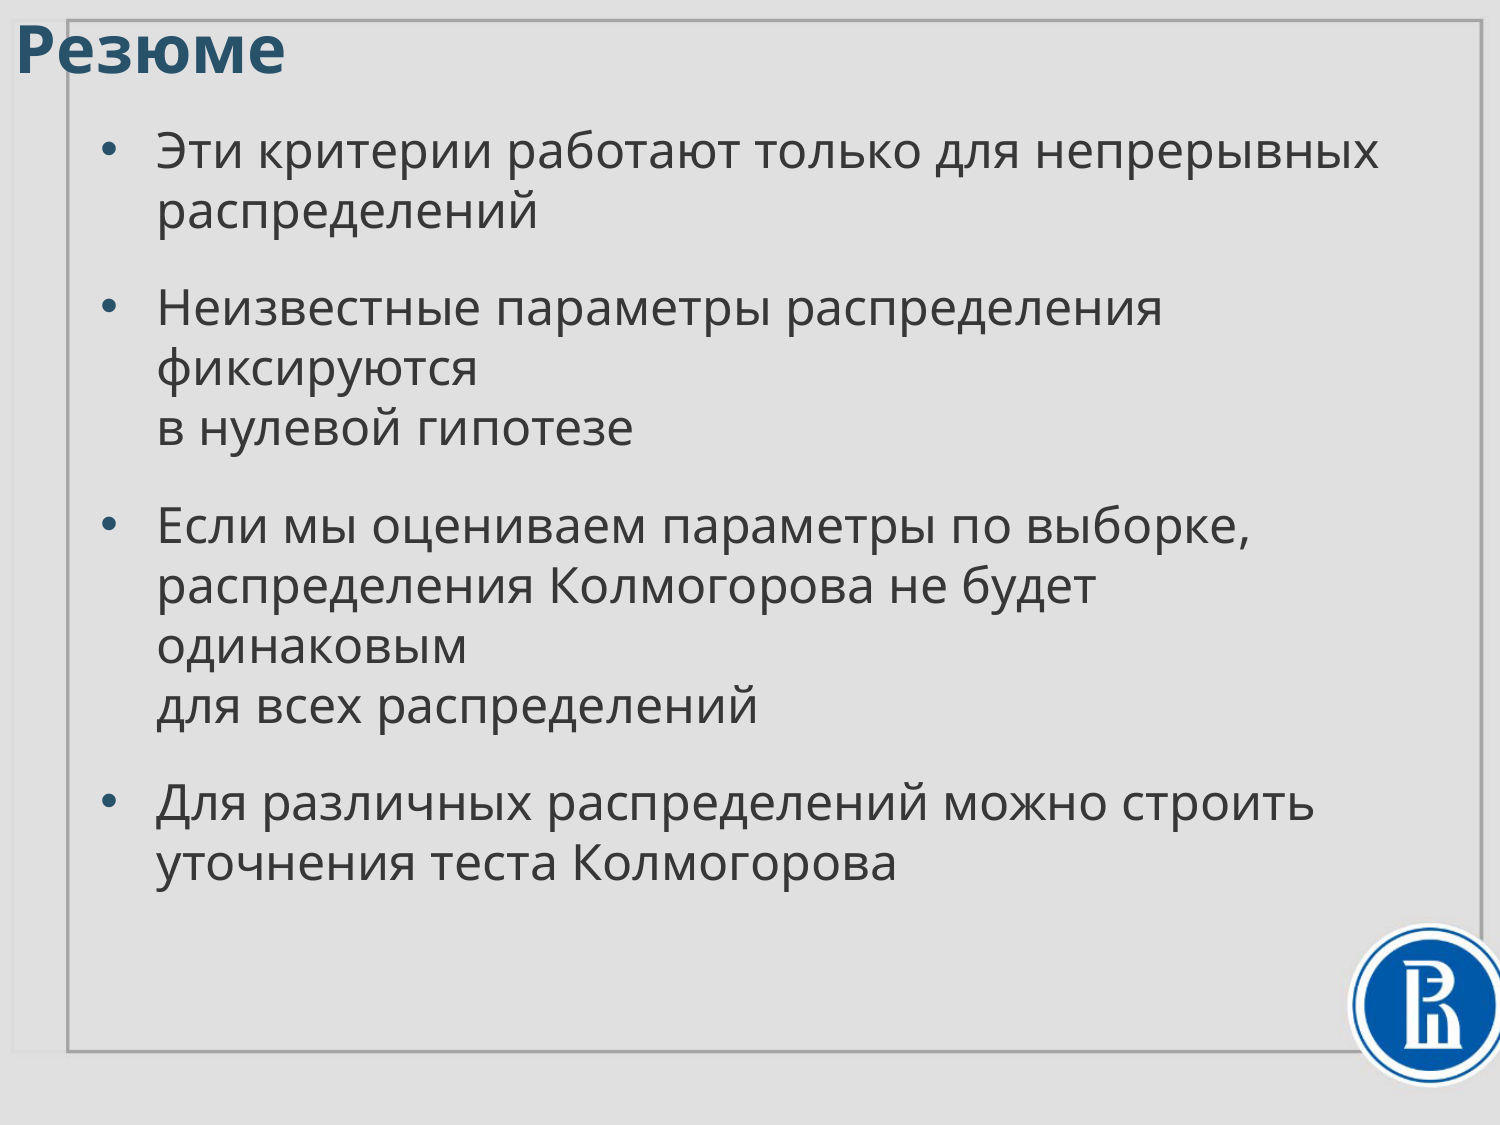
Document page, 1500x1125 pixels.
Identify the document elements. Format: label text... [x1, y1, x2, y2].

picture [0, 96, 1500, 1125]
text_box Резюме [0, 0, 1500, 96]
text_box Эти критерии работают только для непрерывных распределений Неизвестные параметры распределения фиксируются в нулевой гипотезе Если мы оцениваем параметры по выборке, распределения Колмогорова не будет одинаковым для всех распределений Для различных распределений можно строить уточнения теста Колмогорова [100, 118, 1400, 985]
